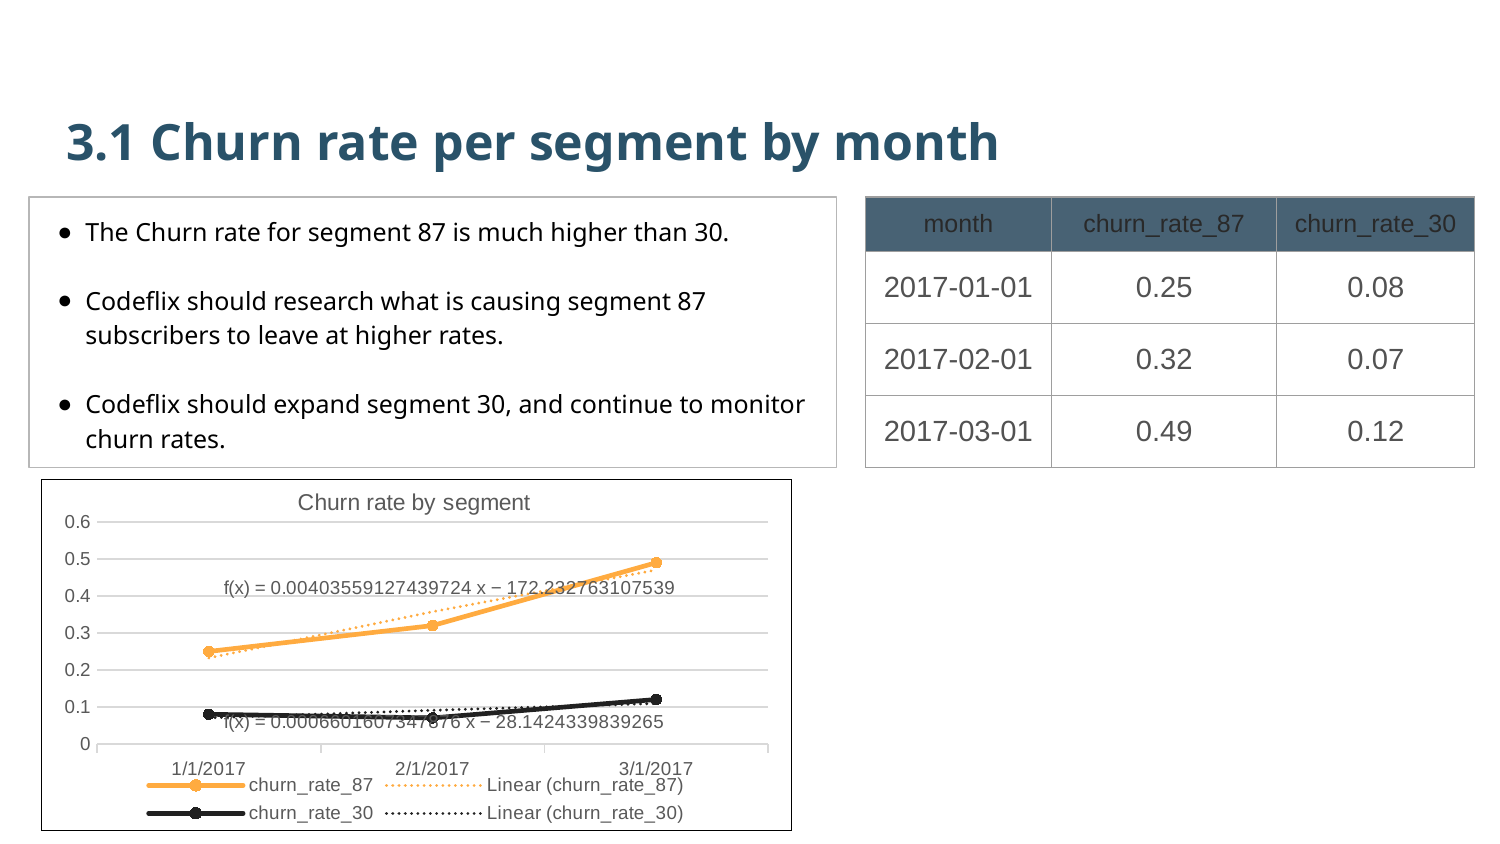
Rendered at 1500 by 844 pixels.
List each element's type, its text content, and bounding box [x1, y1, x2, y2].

table_cell 0.25 [1052, 252, 1276, 323]
chart [40, 478, 792, 831]
table_cell 0.12 [1277, 396, 1474, 467]
table_cell 2017-01-01 [866, 252, 1051, 323]
table_cell 0.49 [1052, 396, 1276, 467]
table_cell 0.07 [1277, 324, 1474, 395]
table_header month [866, 198, 1051, 251]
table_cell 2017-03-01 [866, 396, 1051, 467]
table_header churn_rate_30 [1277, 198, 1474, 251]
text_box The Churn rate for segment 87 is much higher than 30. Codeflix should research what is causing segment 87 subscribers to leave at higher rates. Codeflix should expand segment 30, and continue to monitor churn rates. [29, 197, 837, 468]
table_cell 0.08 [1277, 252, 1474, 323]
table_cell 2017-02-01 [866, 324, 1051, 395]
table_cell 0.32 [1052, 324, 1276, 395]
table_header churn_rate_87 [1052, 198, 1276, 251]
text_box 3.1 Churn rate per segment by month [51, 48, 1449, 186]
